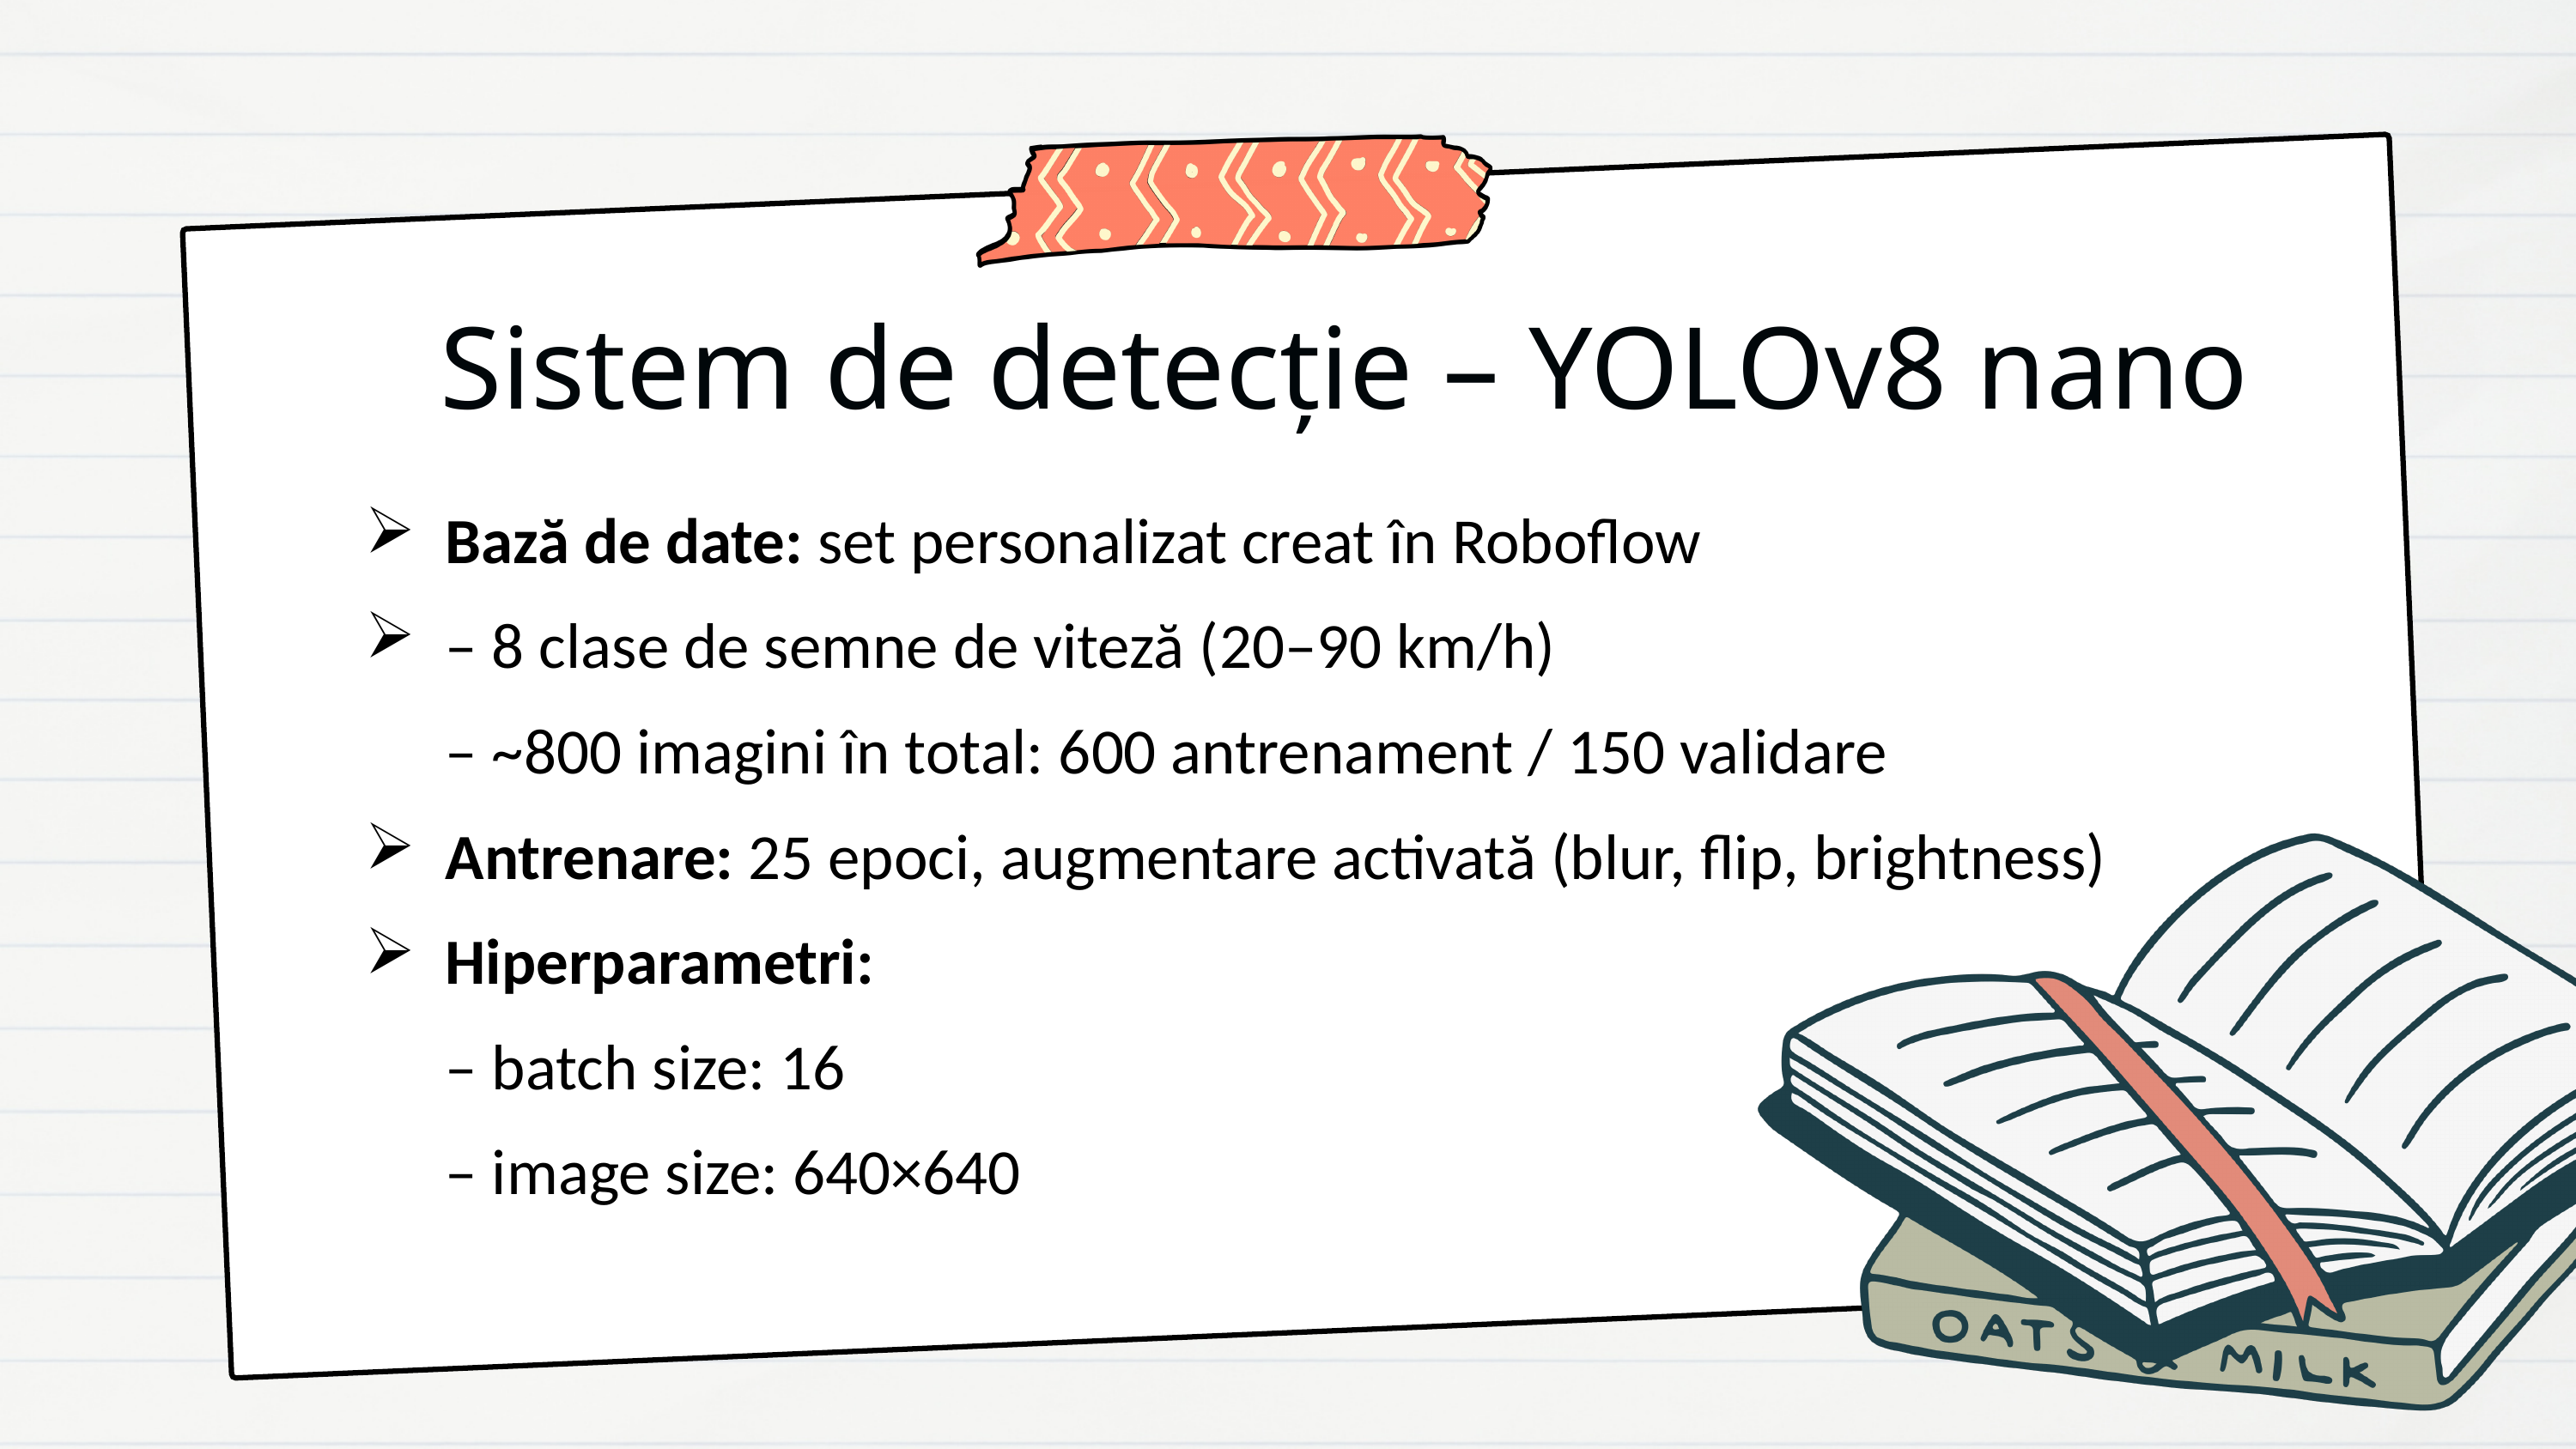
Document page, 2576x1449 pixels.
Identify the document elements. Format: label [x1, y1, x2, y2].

text_box [975, 134, 1493, 179]
text_box [0, 0, 2576, 1449]
text_box [205, 180, 2415, 1331]
text_box [1756, 831, 2576, 1411]
